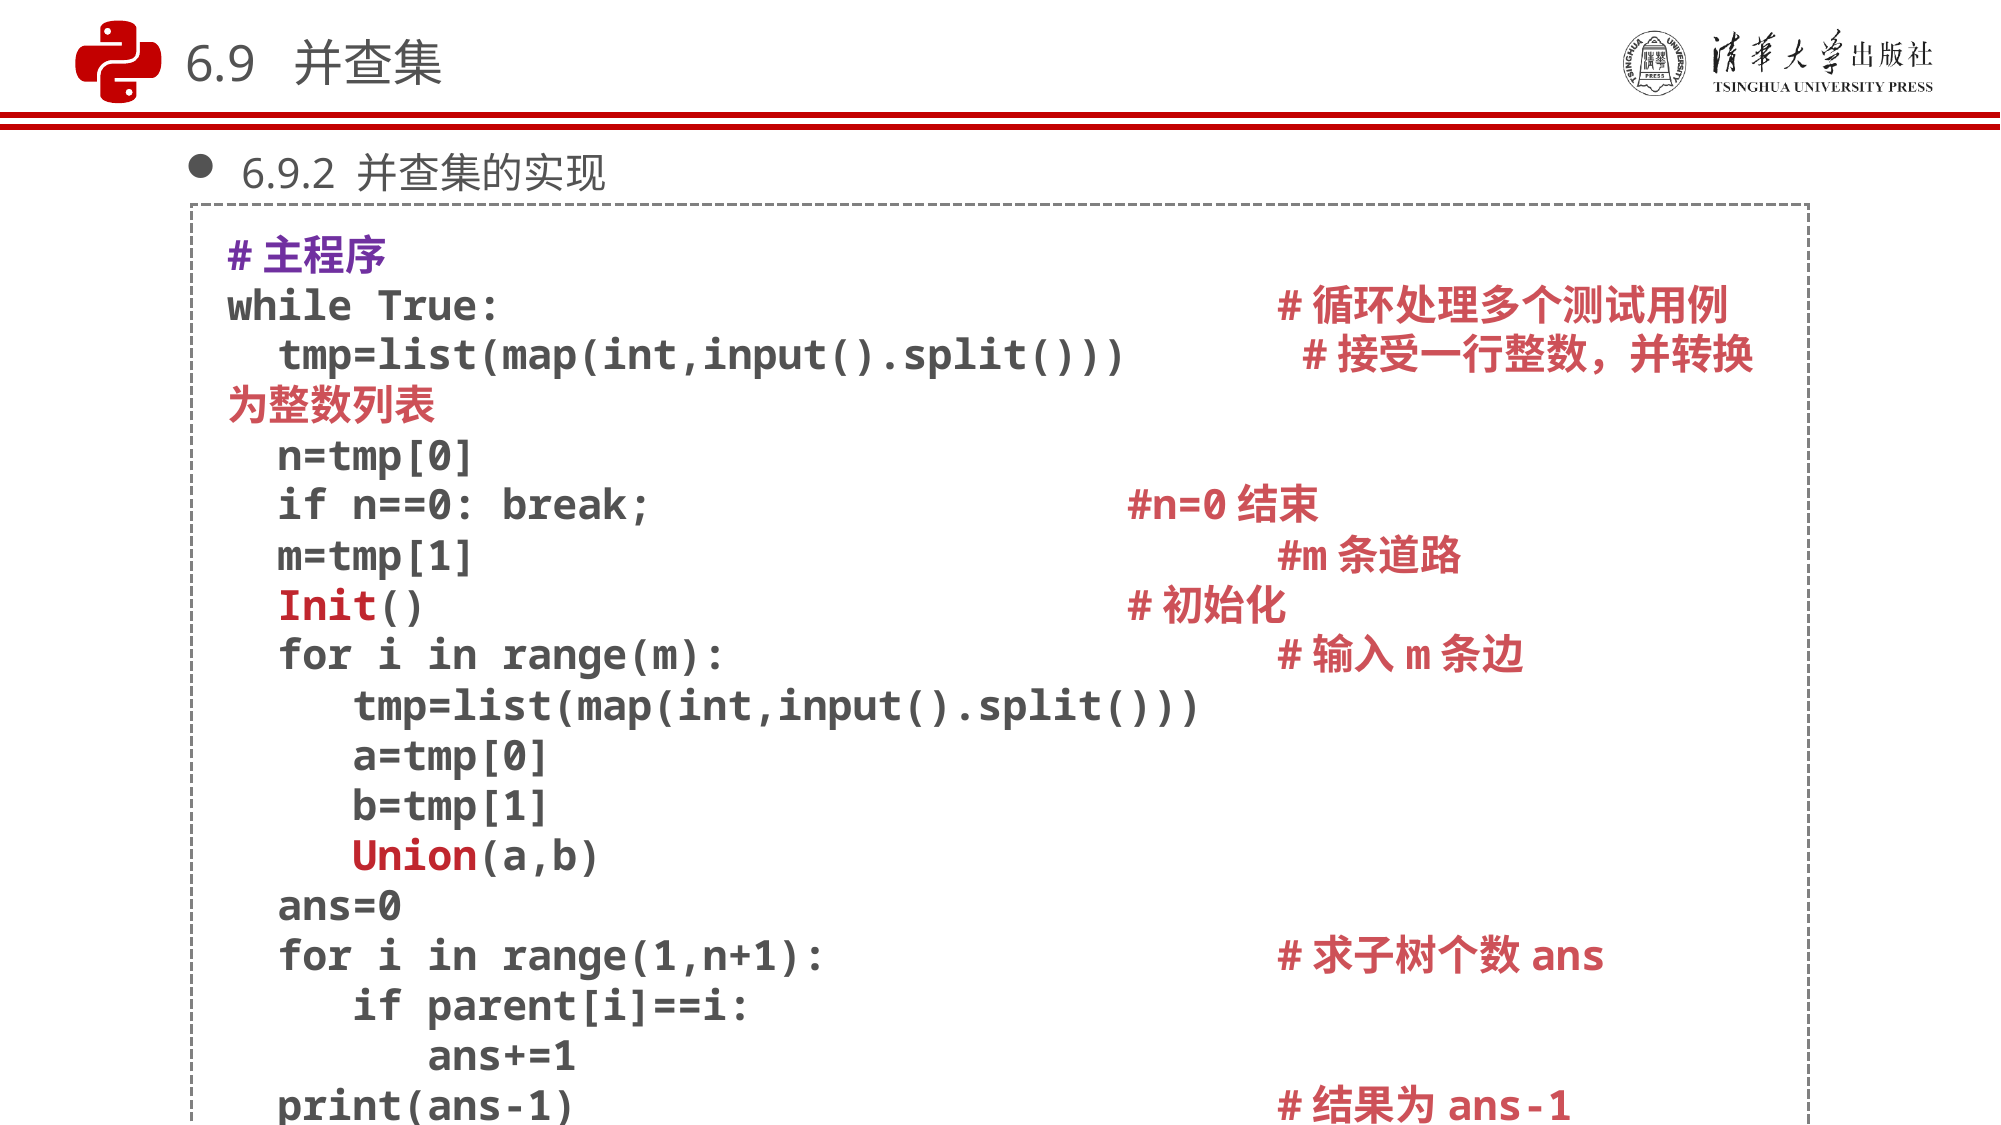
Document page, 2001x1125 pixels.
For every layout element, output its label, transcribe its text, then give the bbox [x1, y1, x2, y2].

text_box 6.9 并查集 [170, 24, 459, 99]
text_box 6.9.2 并查集的实现 [170, 139, 966, 204]
text_box #主程序 while True: #循环处理多个测试用例 tmp=list(map(int,input().split())) #接受一行整数，并转换为整数列表 n=tmp[0] if n==0: break; #n=0结束 m=tmp[1] #m条道路 Init() #初始化 for i in range(m): #输入m条边 tmp=list(map(int,input().split())) a=tmp[0] b=tmp[1] Union(a,b) ans=0 for i in range(1,n+1): #求子树个数ans if parent[i]==i: ans+=1 print(ans-1) #结果为ans-1 [191, 204, 1809, 1125]
